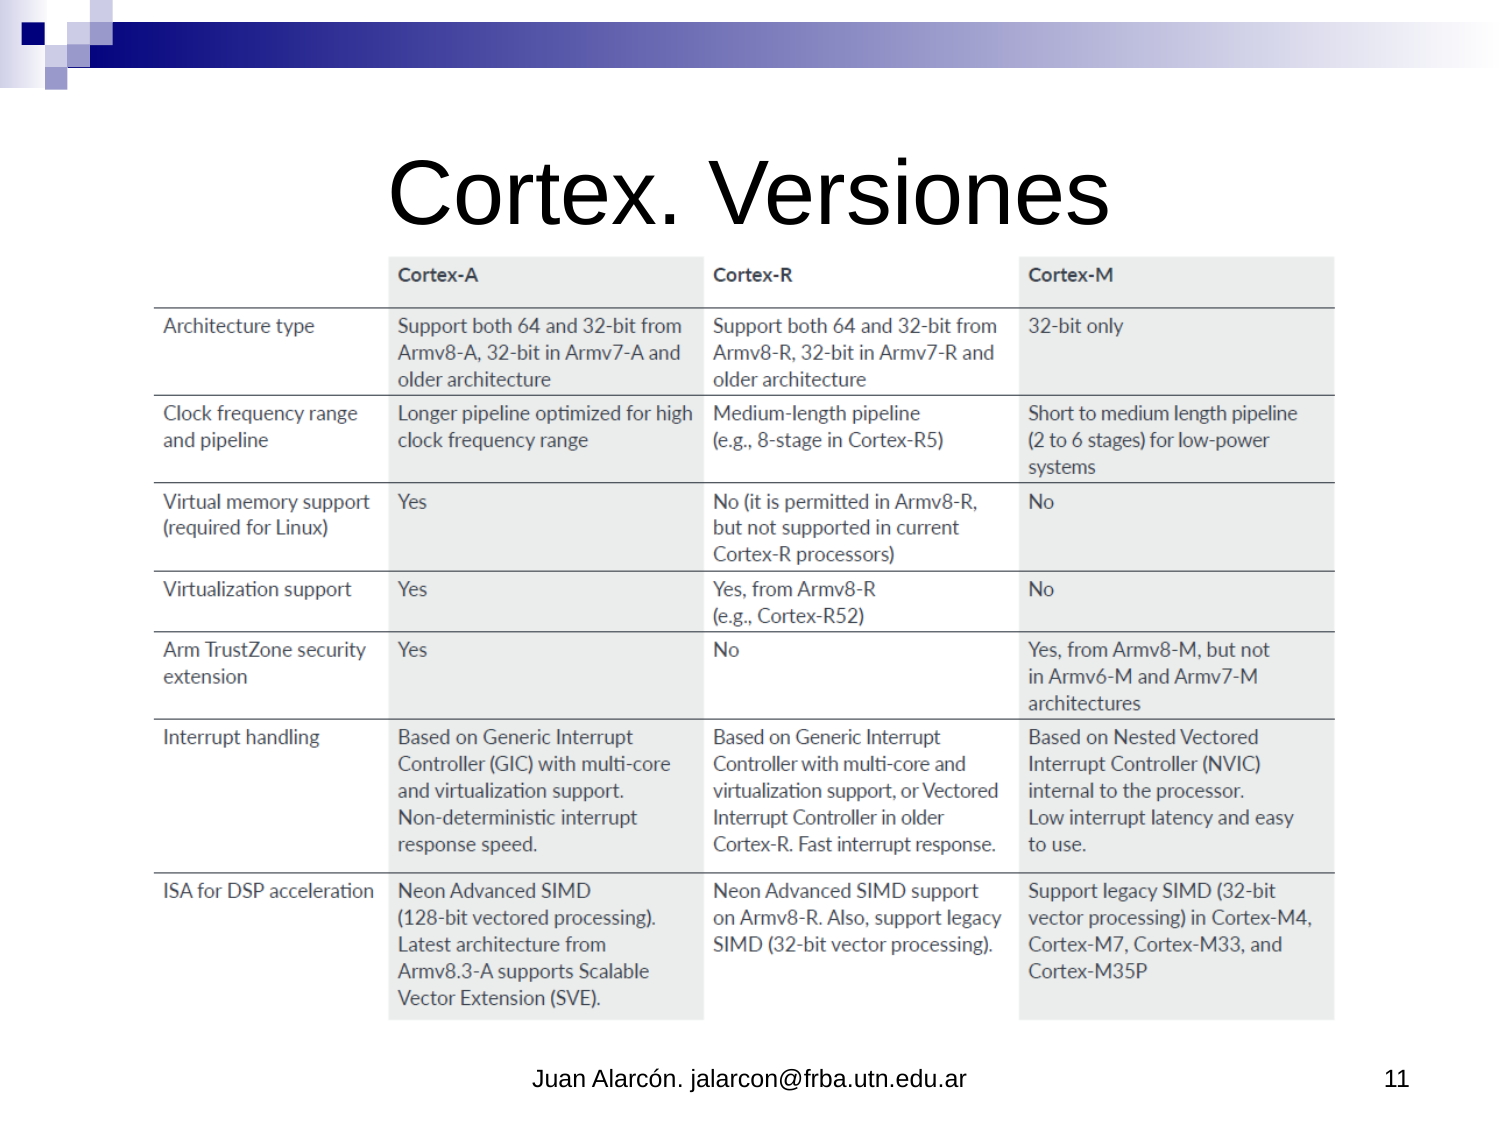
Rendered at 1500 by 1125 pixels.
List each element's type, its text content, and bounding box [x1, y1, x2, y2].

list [146, 255, 1342, 1026]
slide_number 11 [1074, 1024, 1426, 1101]
title Cortex. Versiones [75, 75, 1425, 300]
footer Juan Alarcón. jalarcon@frba.utn.edu.ar [512, 1033, 988, 1101]
